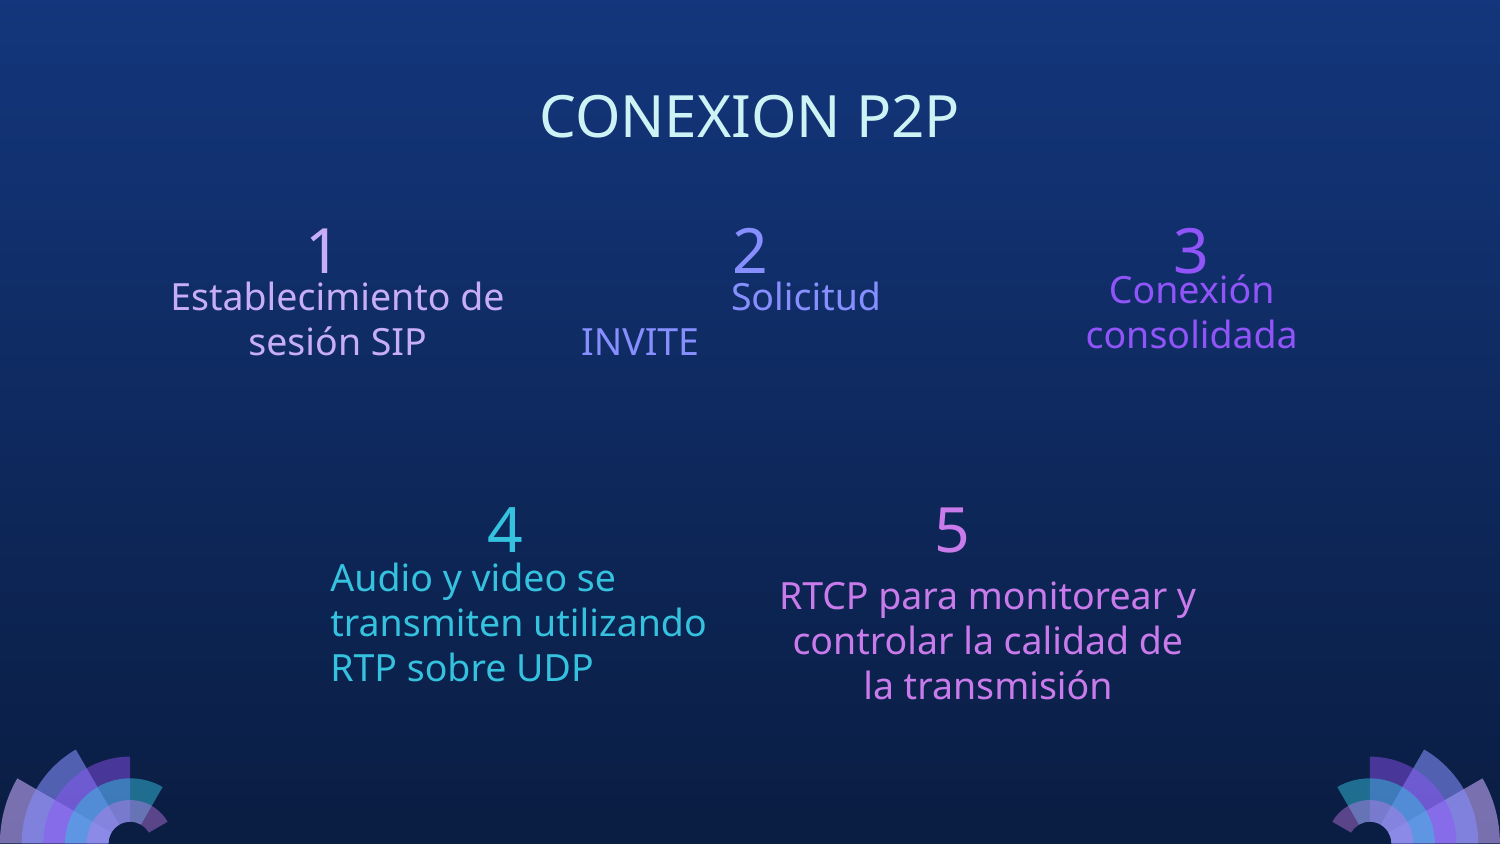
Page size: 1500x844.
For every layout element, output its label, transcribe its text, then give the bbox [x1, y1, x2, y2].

title 1 [278, 216, 368, 281]
subtitle Conexión consolidada [1001, 306, 1382, 371]
title 4 [415, 495, 596, 560]
title 5 [862, 495, 1043, 560]
title 3 [1101, 216, 1282, 281]
title CONEXION P2P [118, 63, 1382, 158]
subtitle Establecimiento de sesión SIP [109, 313, 566, 378]
subtitle Audio y video se transmiten utilizando RTP sobre UDP [315, 582, 731, 705]
title 2 [659, 216, 841, 281]
subtitle RTCP para monitorear y controlar la calidad de la transmisión [762, 569, 1214, 722]
subtitle Solicitud INVITE [566, 313, 947, 378]
